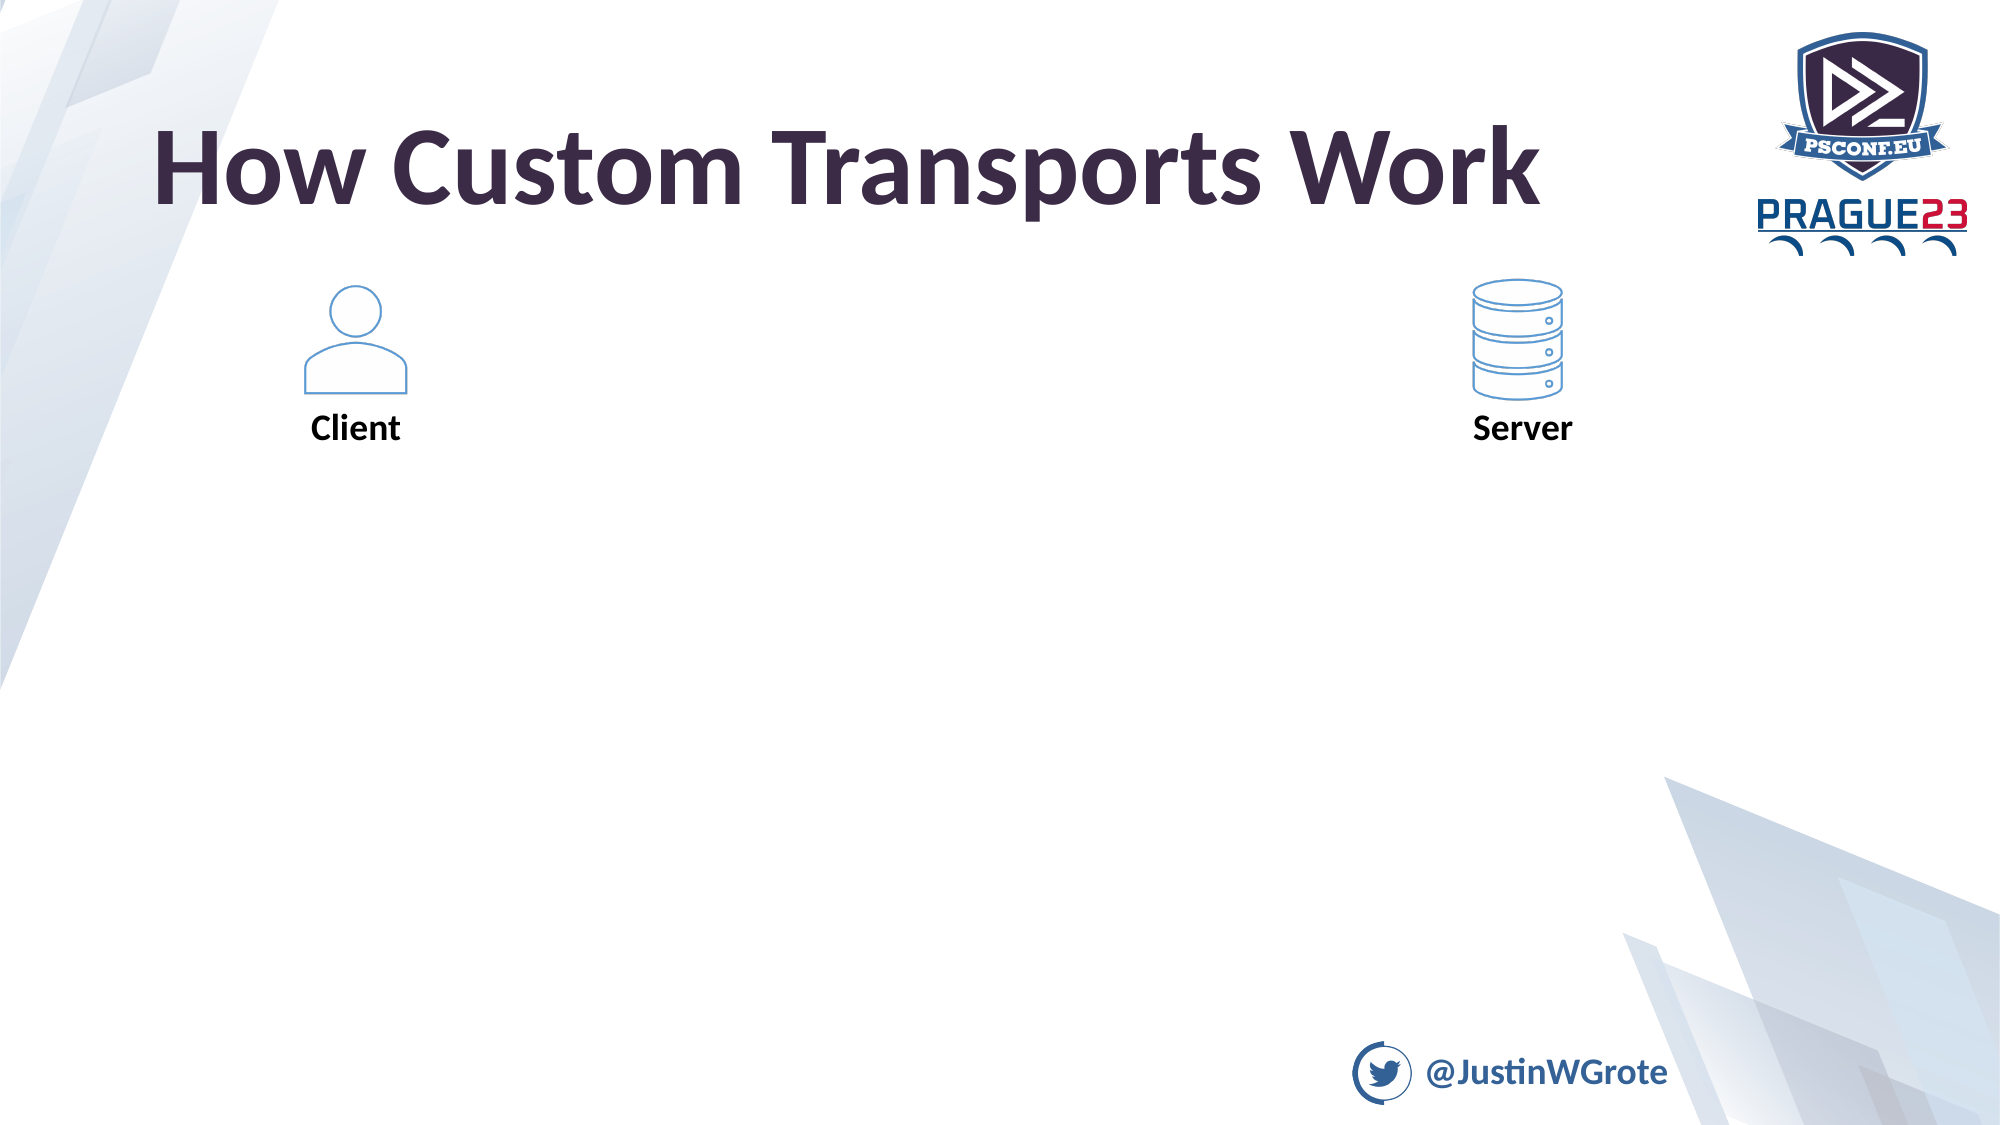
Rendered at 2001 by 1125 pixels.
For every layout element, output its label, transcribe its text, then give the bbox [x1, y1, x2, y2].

picture [0, 0, 2000, 1125]
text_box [1442, 264, 1593, 456]
title How Custom Transports Work [137, 59, 1735, 278]
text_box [280, 264, 431, 456]
